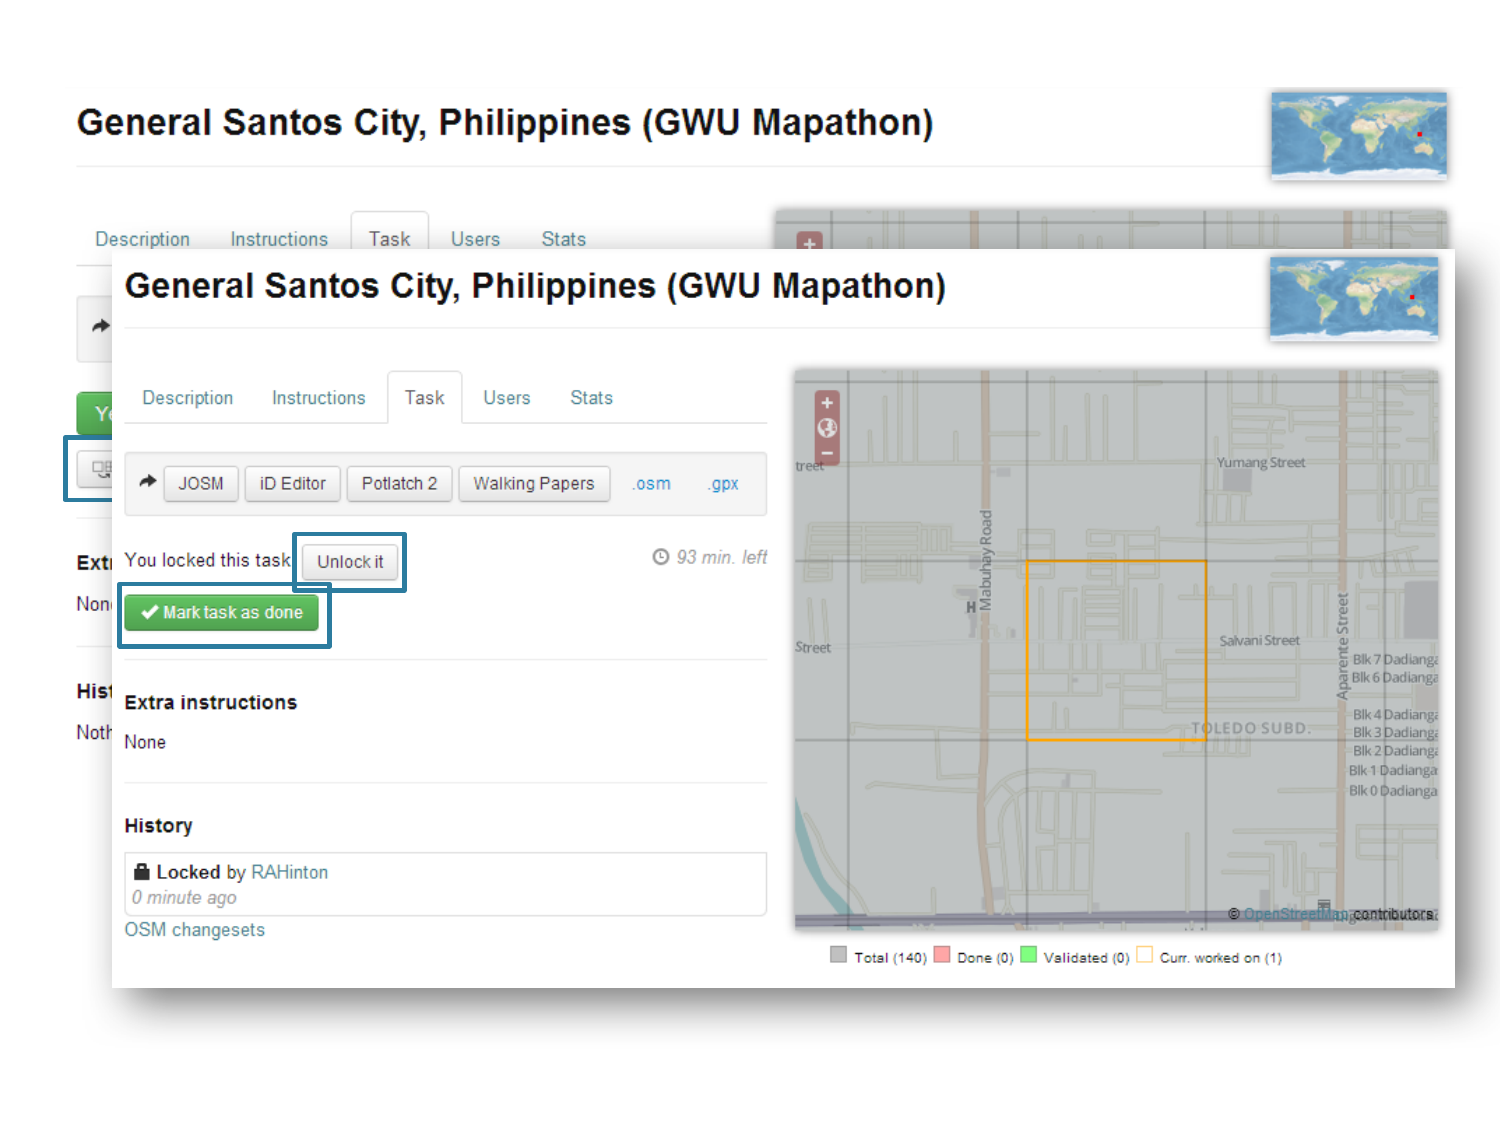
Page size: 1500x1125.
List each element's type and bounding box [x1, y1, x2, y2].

picture [64, 86, 1463, 988]
